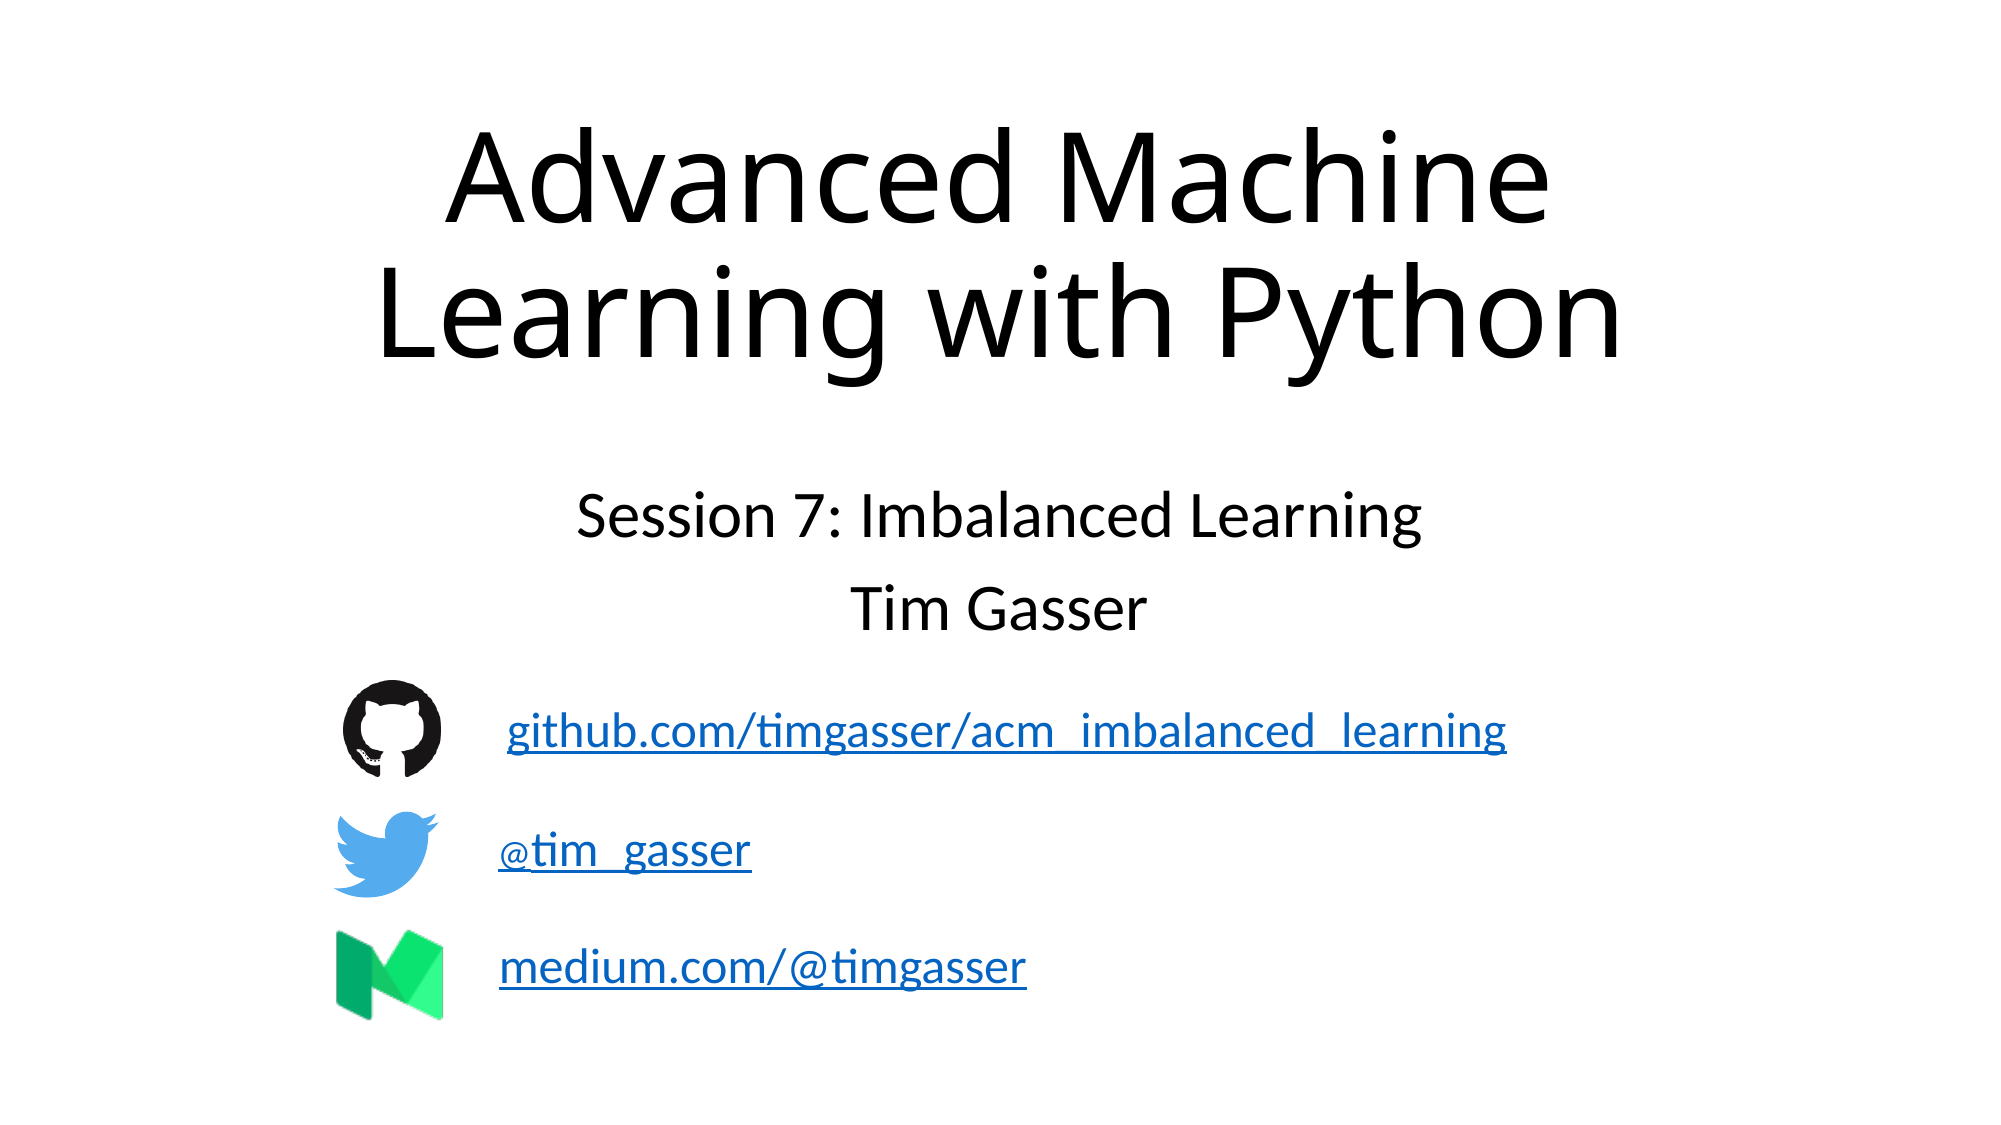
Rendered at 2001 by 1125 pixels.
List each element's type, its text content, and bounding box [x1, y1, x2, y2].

text_box github.com/timgasser/acm_imbalanced_learning [492, 690, 1523, 765]
text_box medium.com/@timgasser [484, 925, 1042, 1001]
picture [307, 679, 473, 1060]
title Advanced Machine Learning with Python [249, 63, 1750, 393]
subtitle Session 7: Imbalanced Learning Tim Gasser [249, 472, 1750, 668]
text_box @tim_gasser [482, 809, 767, 884]
